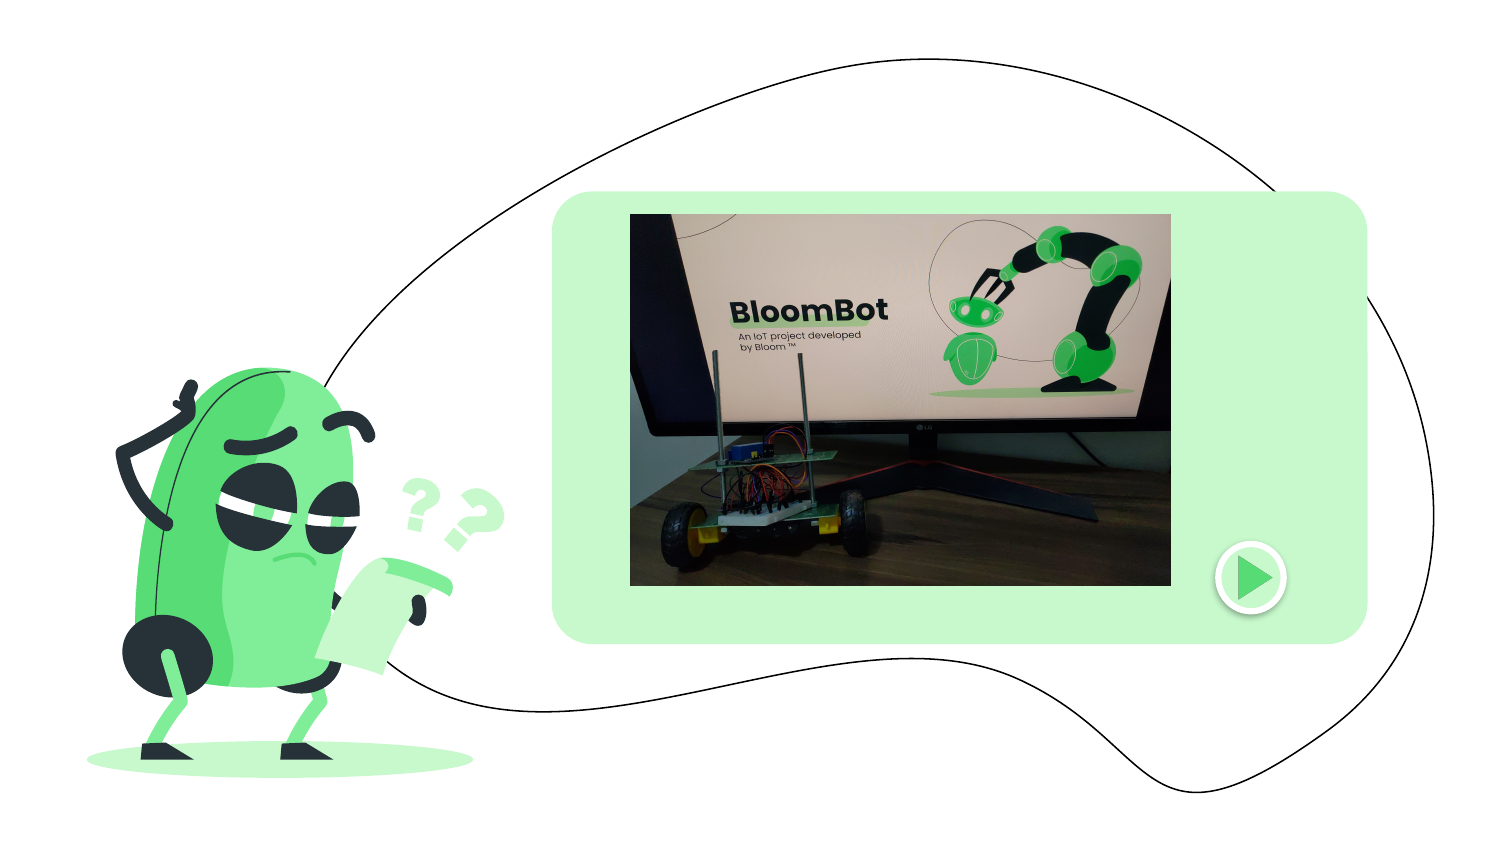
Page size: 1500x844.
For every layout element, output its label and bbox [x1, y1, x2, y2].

text_box [1229, 540, 1273, 548]
picture [630, 214, 1171, 586]
text_box [1215, 556, 1222, 600]
text_box [551, 191, 1368, 645]
text_box [86, 367, 511, 779]
picture [1227, 549, 1284, 606]
